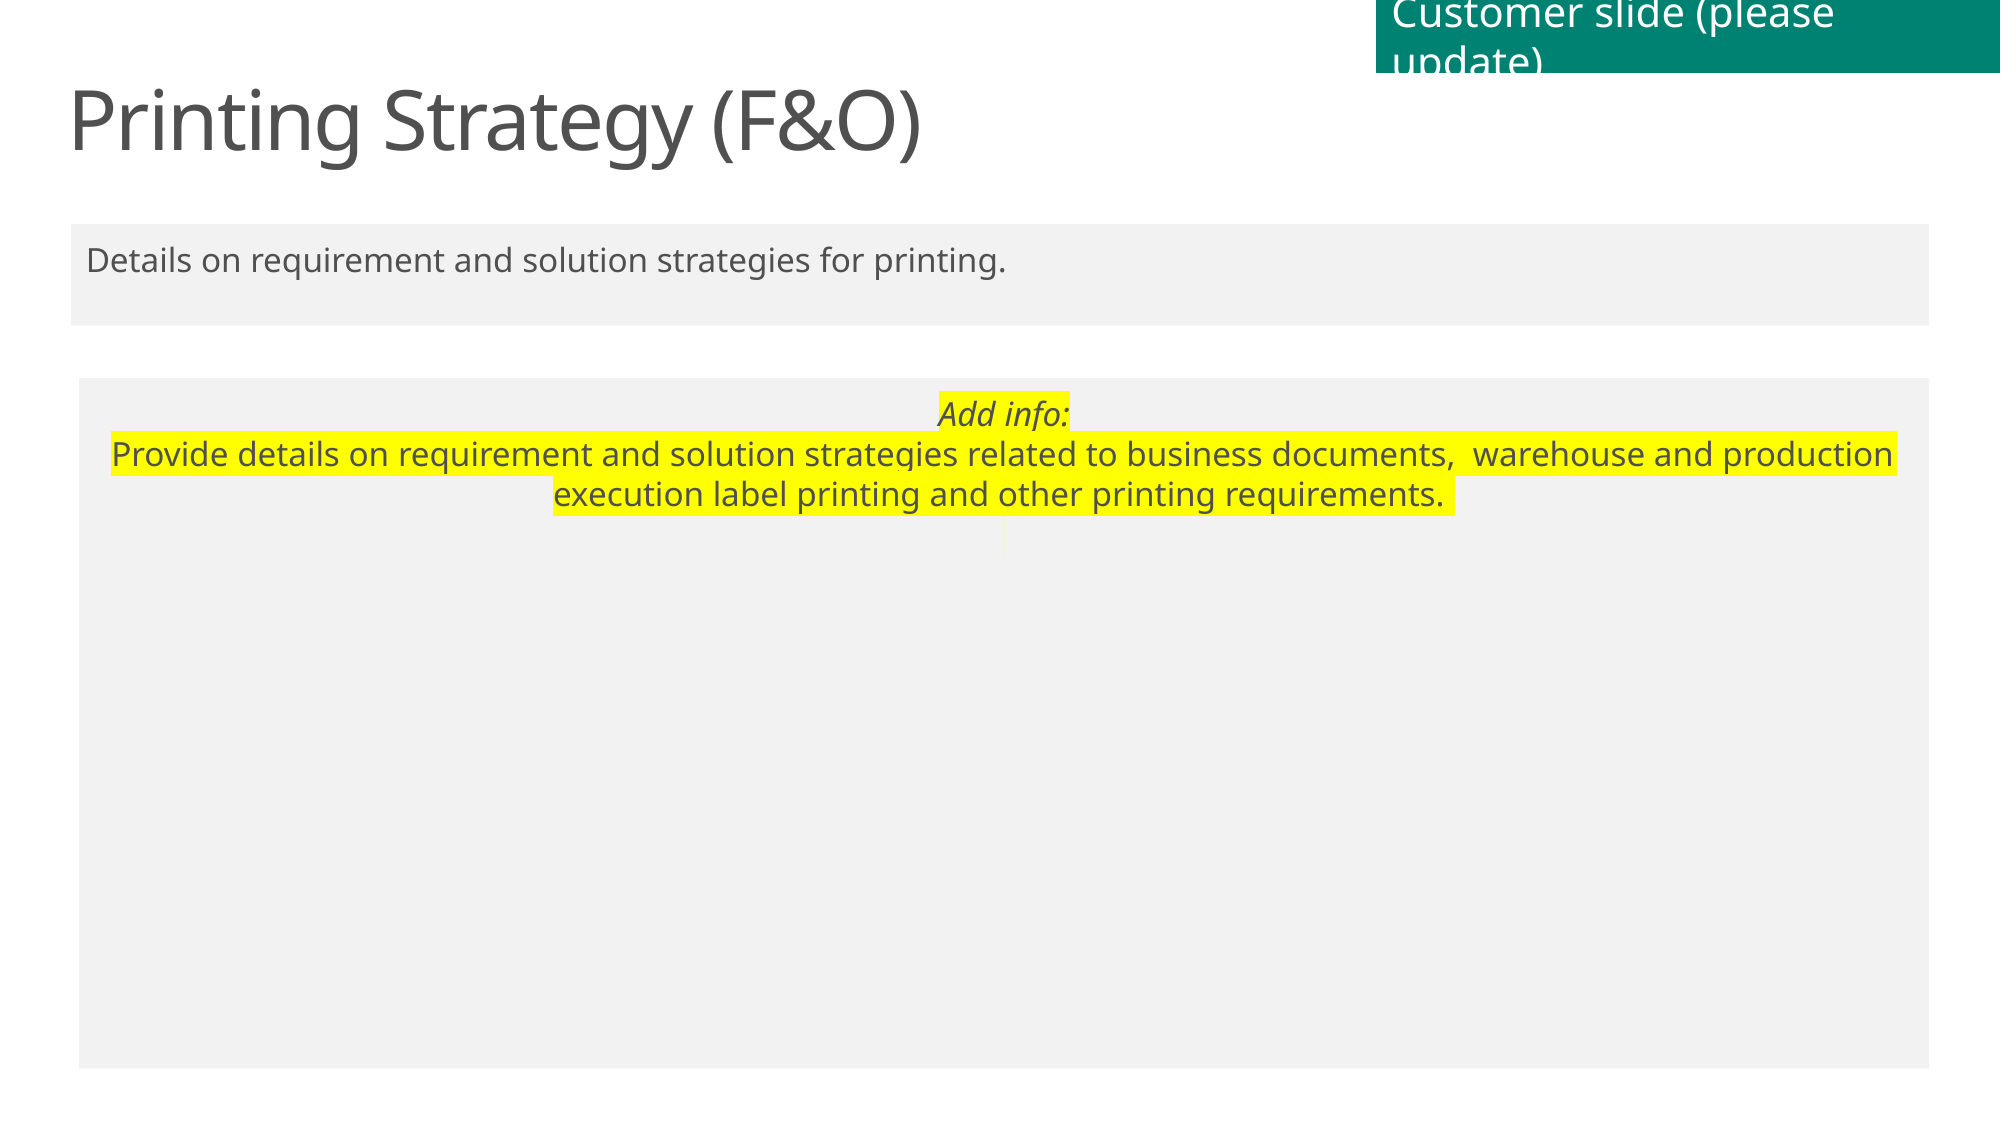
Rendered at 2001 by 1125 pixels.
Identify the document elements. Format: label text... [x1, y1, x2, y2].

text_box Details on requirement and solution strategies for printing. [70, 223, 1930, 326]
text_box Add info: Provide details on requirement and solution strategies related to business documents, warehouse and production execution label printing and other printing requirements. ​ [78, 377, 1930, 1070]
title Printing Strategy (F&O) [43, 63, 1956, 212]
text_box Customer slide (please update) [1376, 0, 2000, 74]
